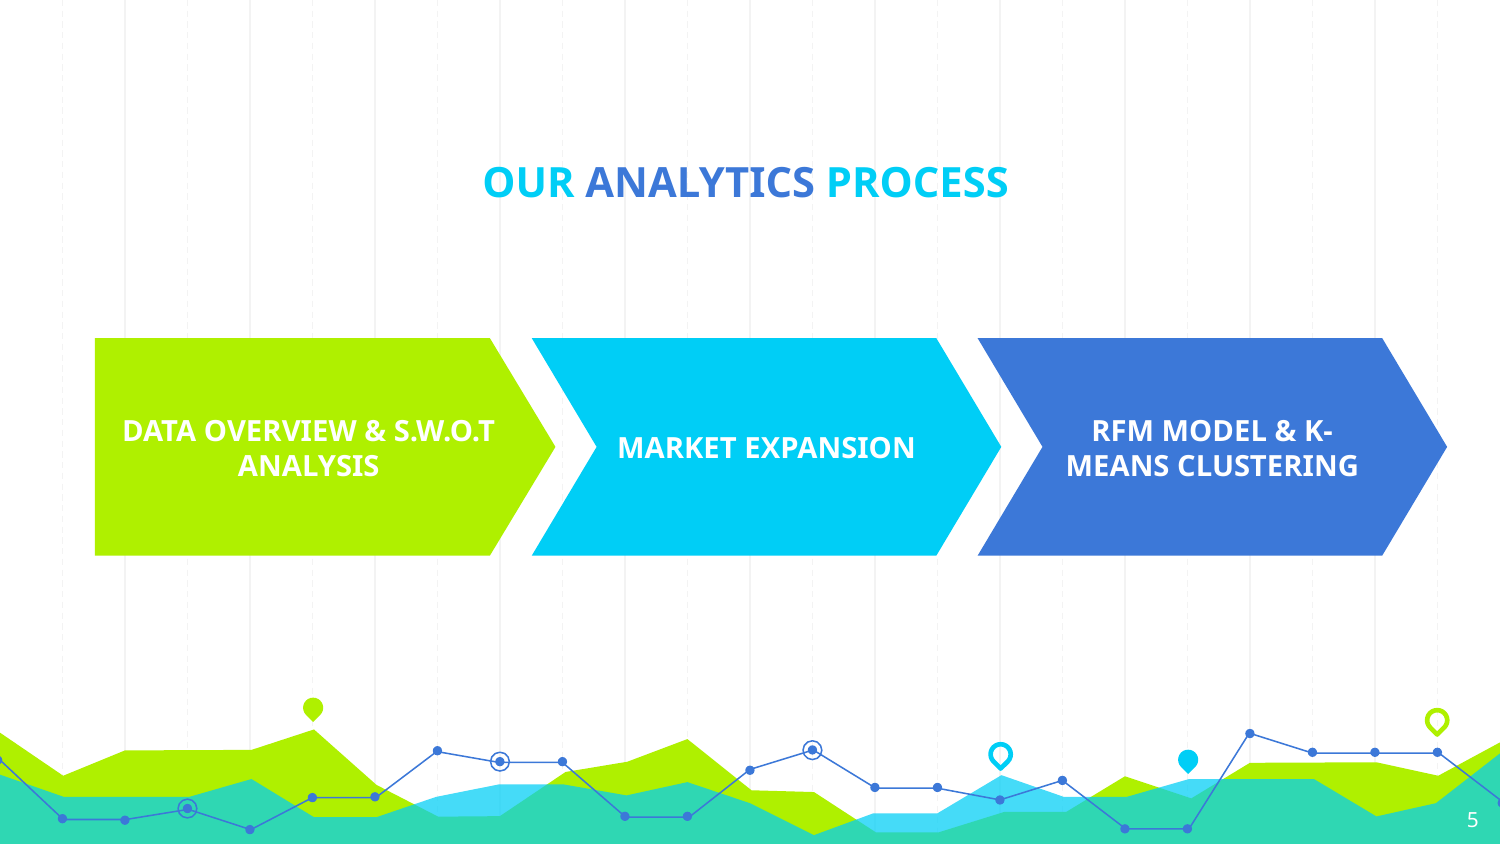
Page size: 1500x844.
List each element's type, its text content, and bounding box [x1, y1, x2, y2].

slide_number 5 [1403, 791, 1494, 844]
text_box MARKET EXPANSION [531, 338, 1002, 556]
text_box RFM MODEL & K-MEANS CLUSTERING [977, 338, 1448, 556]
title OUR ANALYTICS PROCESS [171, 103, 1320, 222]
text_box DATA OVERVIEW & S.W.O.T ANALYSIS [94, 338, 556, 556]
